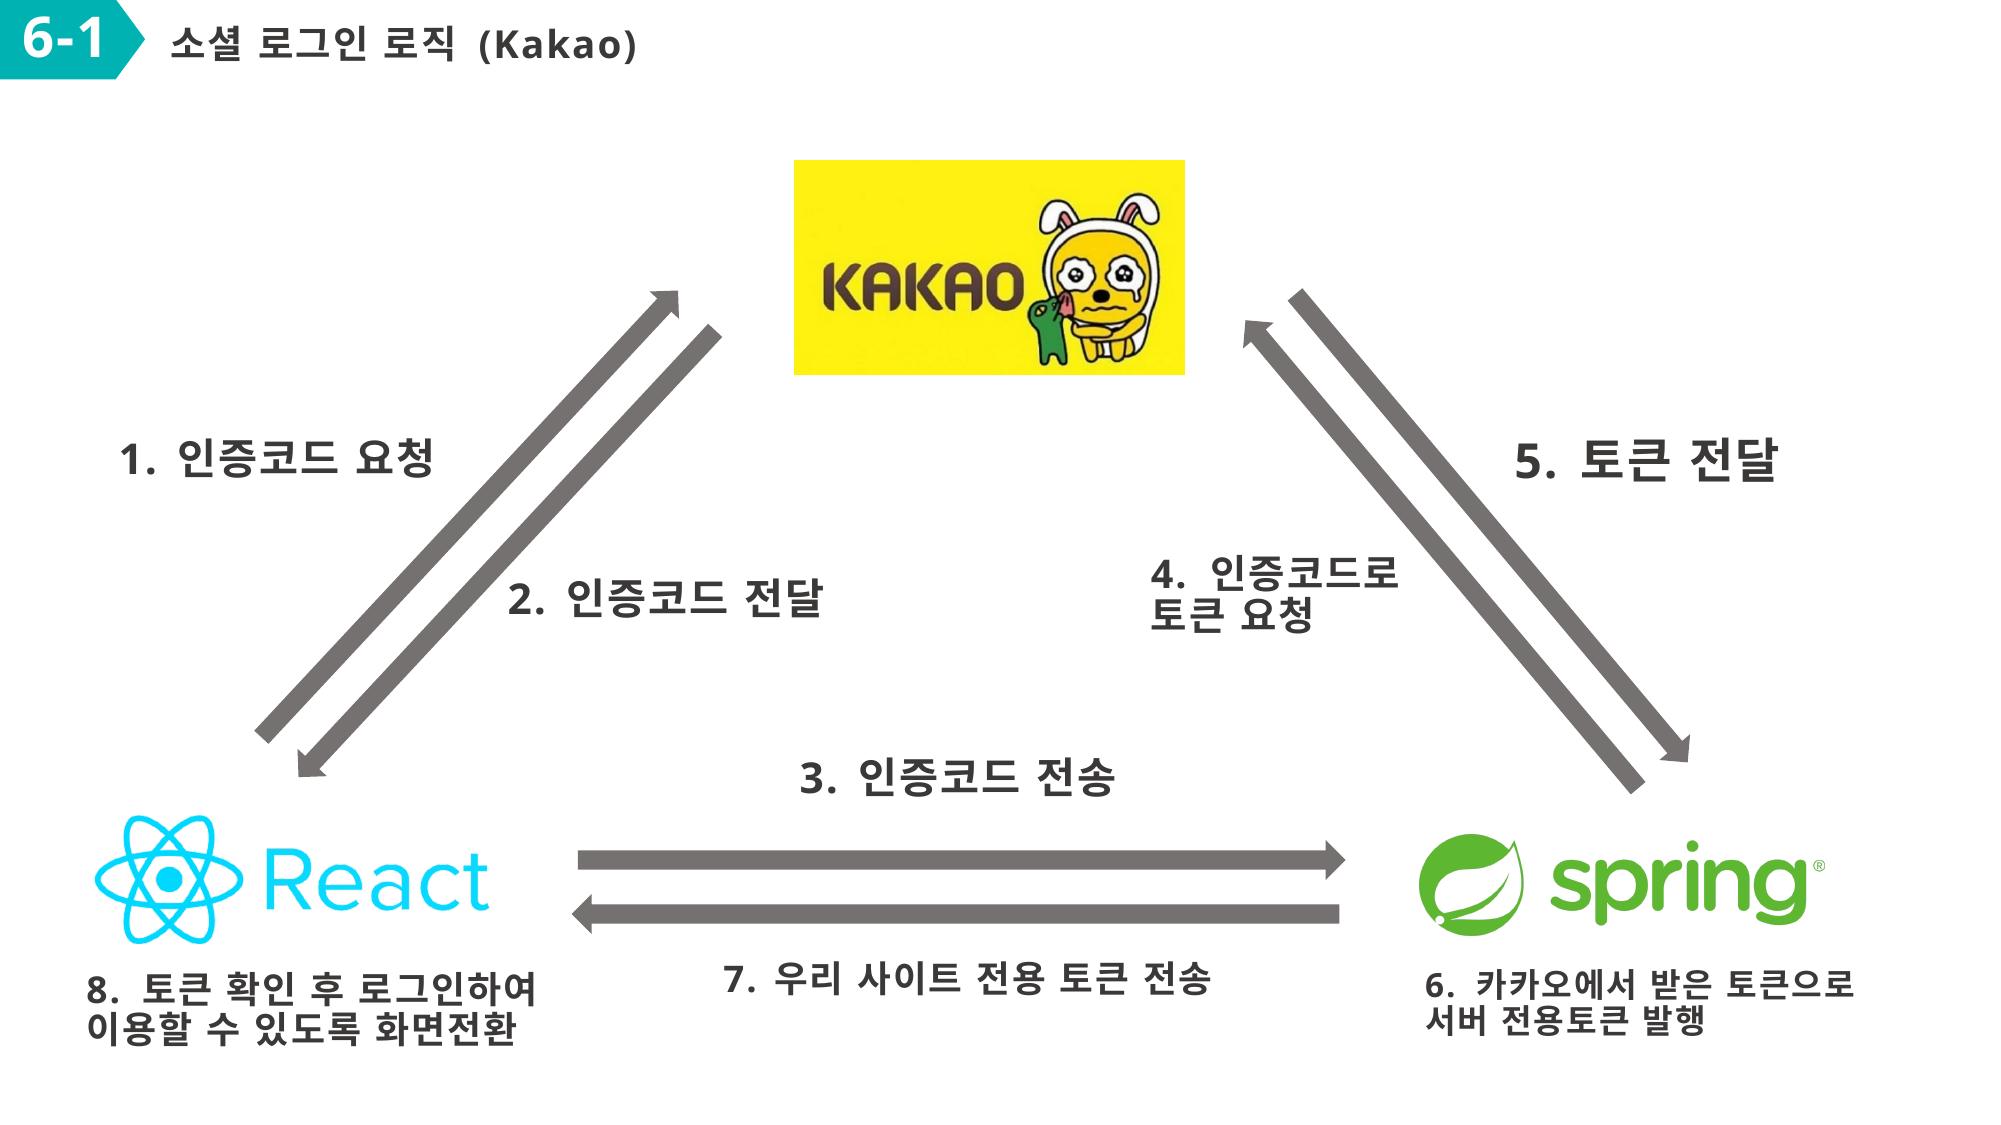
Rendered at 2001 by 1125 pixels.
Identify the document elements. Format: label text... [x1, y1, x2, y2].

text_box [296, 322, 724, 779]
text_box [1286, 286, 1692, 764]
picture [1419, 834, 1826, 936]
text_box 6. 카카오에서 받은 토큰으로 서버 전용토큰 발행 [1410, 961, 1922, 1059]
text_box 4. 인증코드로 토큰 요청 [1135, 546, 1420, 651]
text_box [138, 29, 146, 49]
picture [91, 811, 493, 944]
text_box 2. 인증코드 전달 [492, 570, 848, 639]
text_box [1241, 319, 1647, 796]
text_box 소셜 로그인 로직 (Kakao) [155, 18, 952, 75]
text_box [576, 837, 1348, 883]
text_box 5. 토큰 전달 [1499, 429, 1855, 499]
text_box 6-1 [0, 1, 138, 104]
text_box [570, 891, 1341, 937]
text_box 7. 우리 사이트 전용 토큰 전송 [708, 952, 1260, 1022]
text_box 3. 인증코드 전송 [784, 749, 1140, 819]
text_box 8. 토큰 확인 후 로그인하여 이용할 수 있도록 화면전환 [71, 964, 560, 1072]
picture [794, 160, 1185, 375]
text_box [252, 289, 681, 746]
text_box 1. 인증코드 요청 [103, 430, 459, 500]
